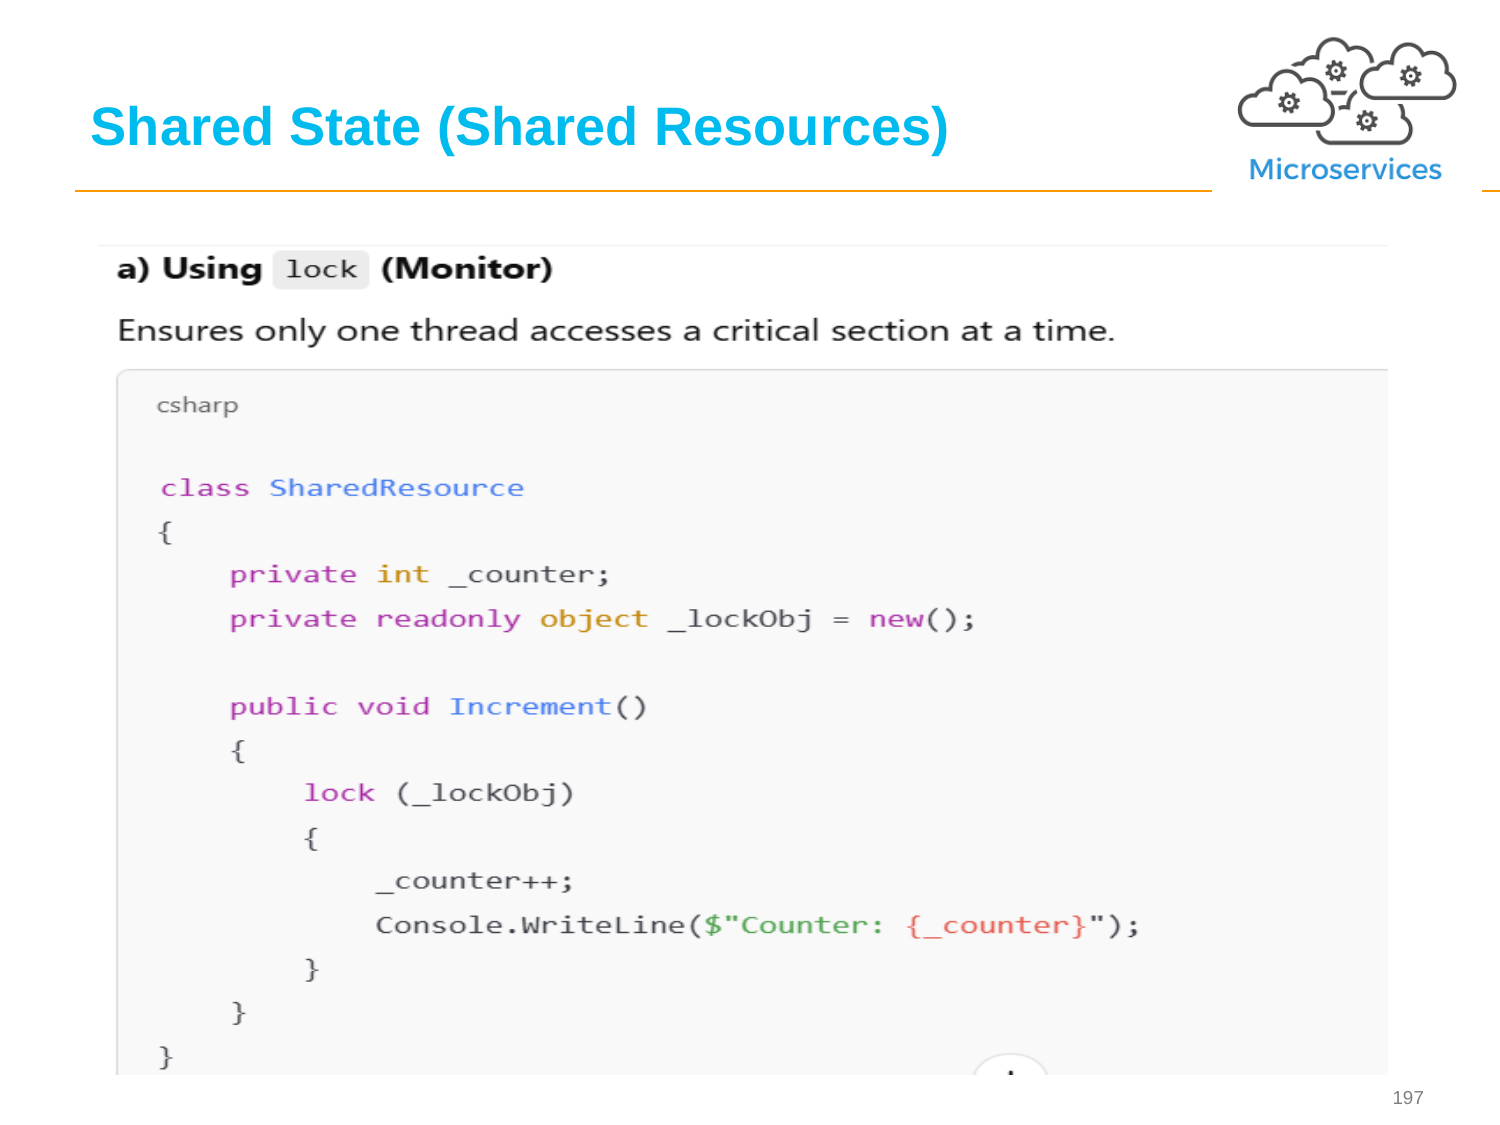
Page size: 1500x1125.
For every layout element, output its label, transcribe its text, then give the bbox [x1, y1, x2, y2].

picture [99, 237, 1388, 1076]
picture [1212, 1, 1482, 203]
title Shared State (Shared Resources) [75, 27, 1422, 157]
